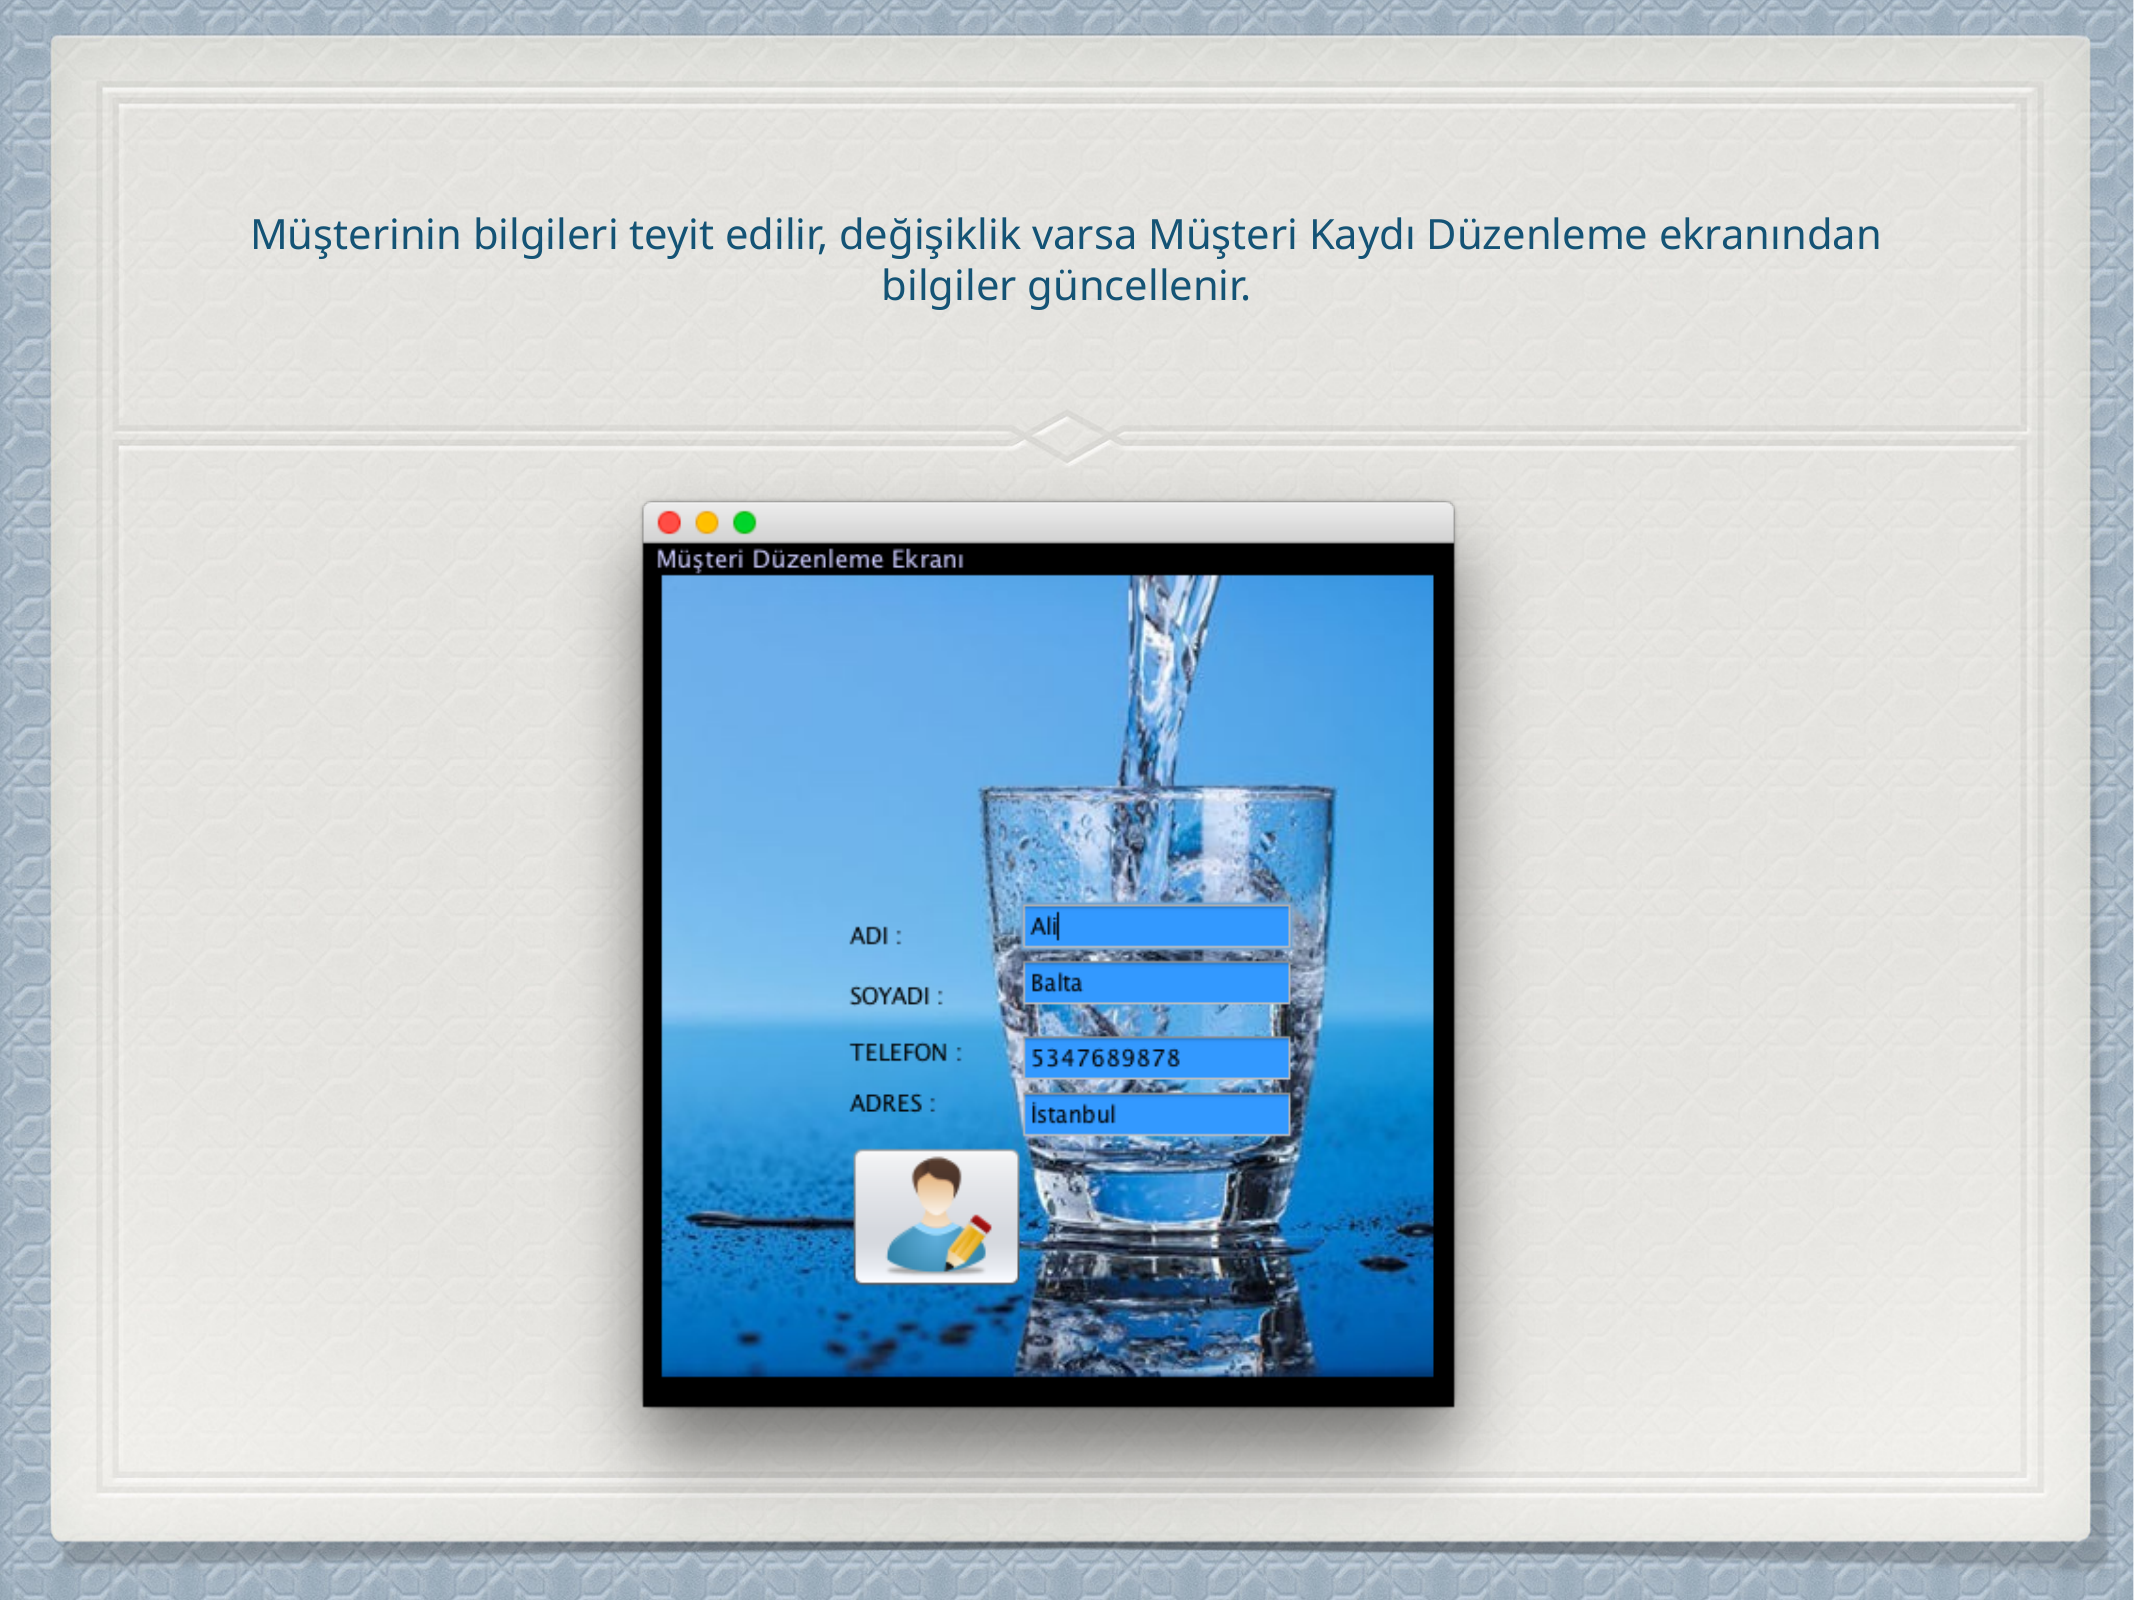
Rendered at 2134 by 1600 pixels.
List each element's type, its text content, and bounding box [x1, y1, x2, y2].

title Müşterinin bilgileri teyit edilir, değişiklik varsa Müşteri Kaydı Düzenleme ekranından bilgiler güncellenir. [207, 122, 1926, 395]
picture [0, 0, 2134, 1600]
